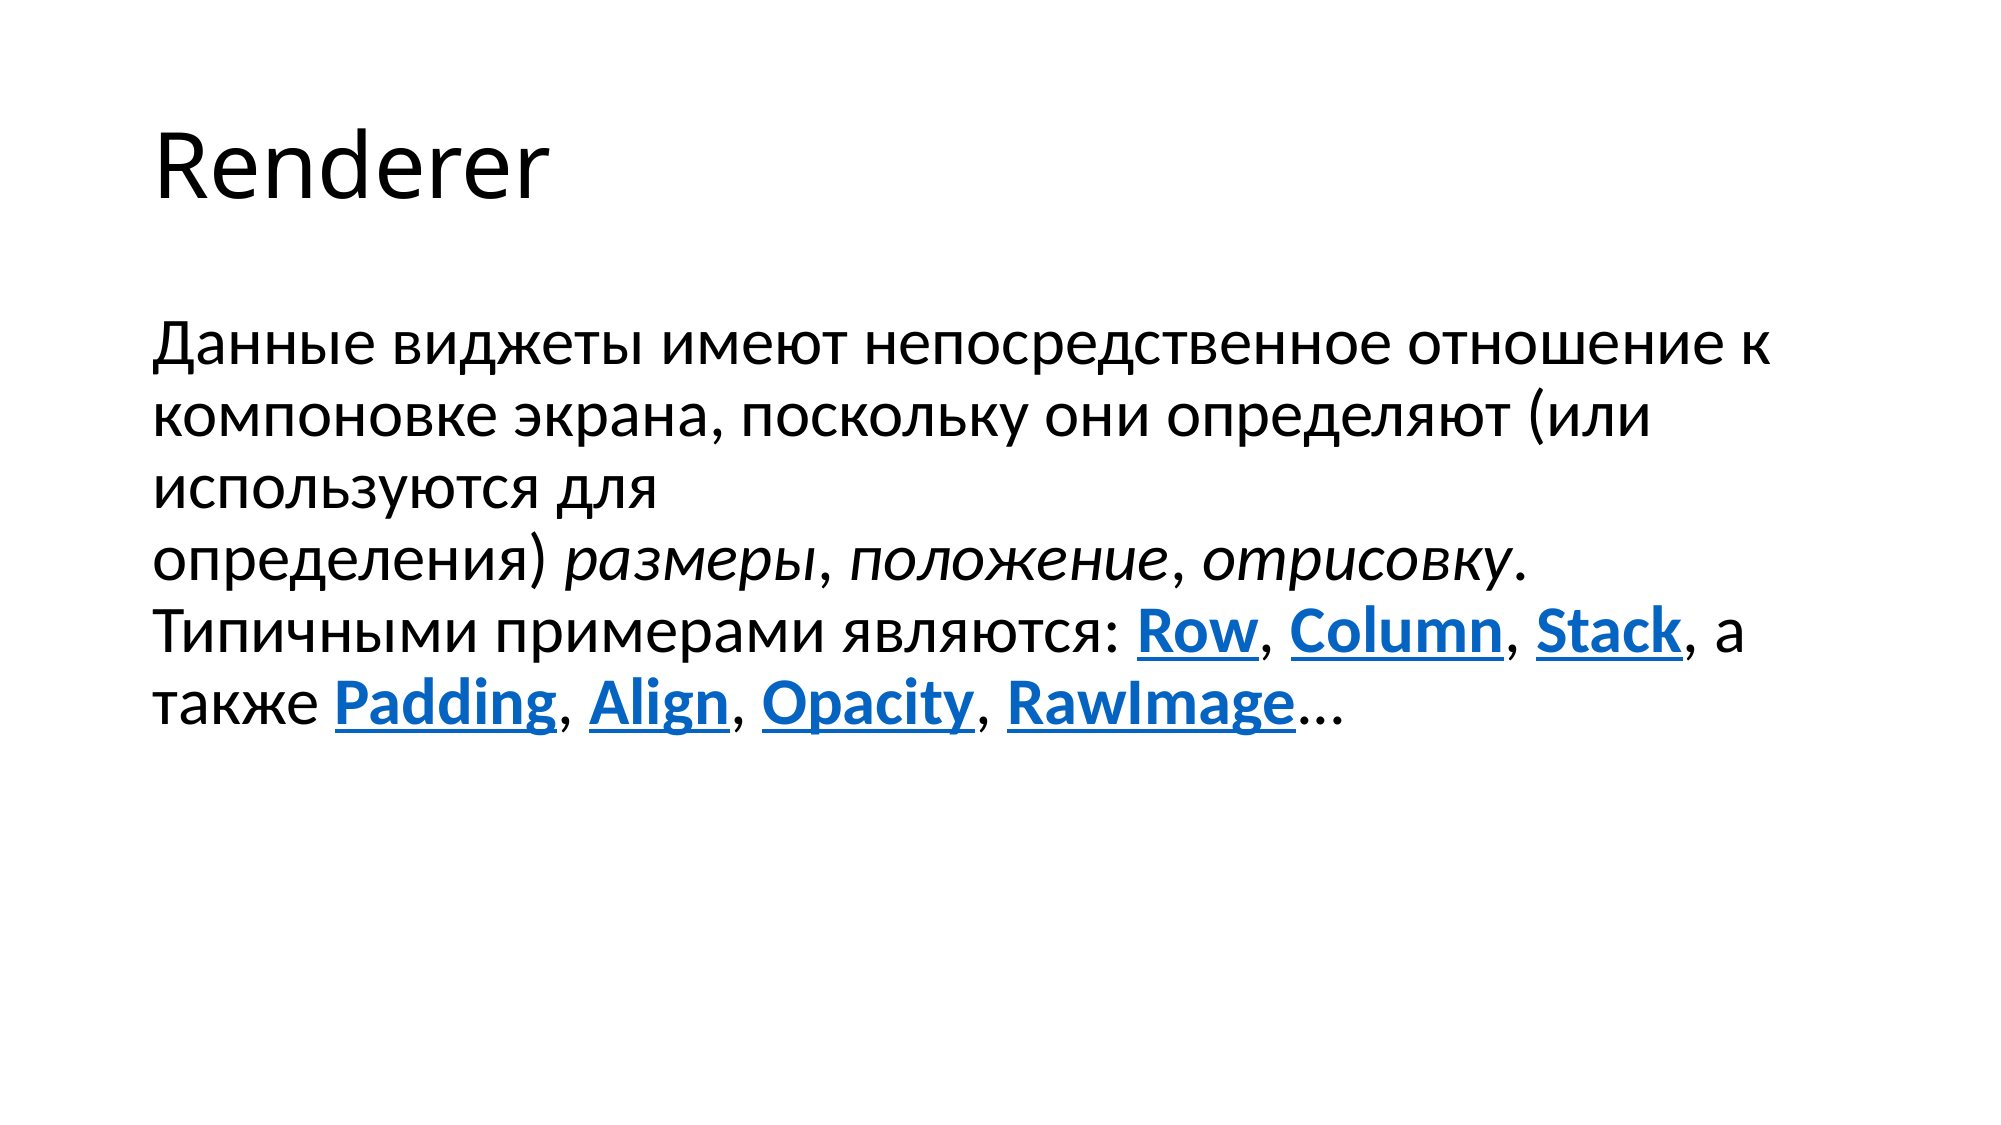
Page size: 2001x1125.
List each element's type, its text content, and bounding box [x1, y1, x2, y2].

list Данные виджеты имеют непосредственное отношение к компоновке экрана, поскольку они определяют (или используются для определения) размеры, положение, отрисовку. Типичными примерами являются: Row, Column, Stack, а также Padding, Align, Opacity, RawImage... [137, 299, 1863, 1014]
title Renderer [137, 59, 1863, 278]
